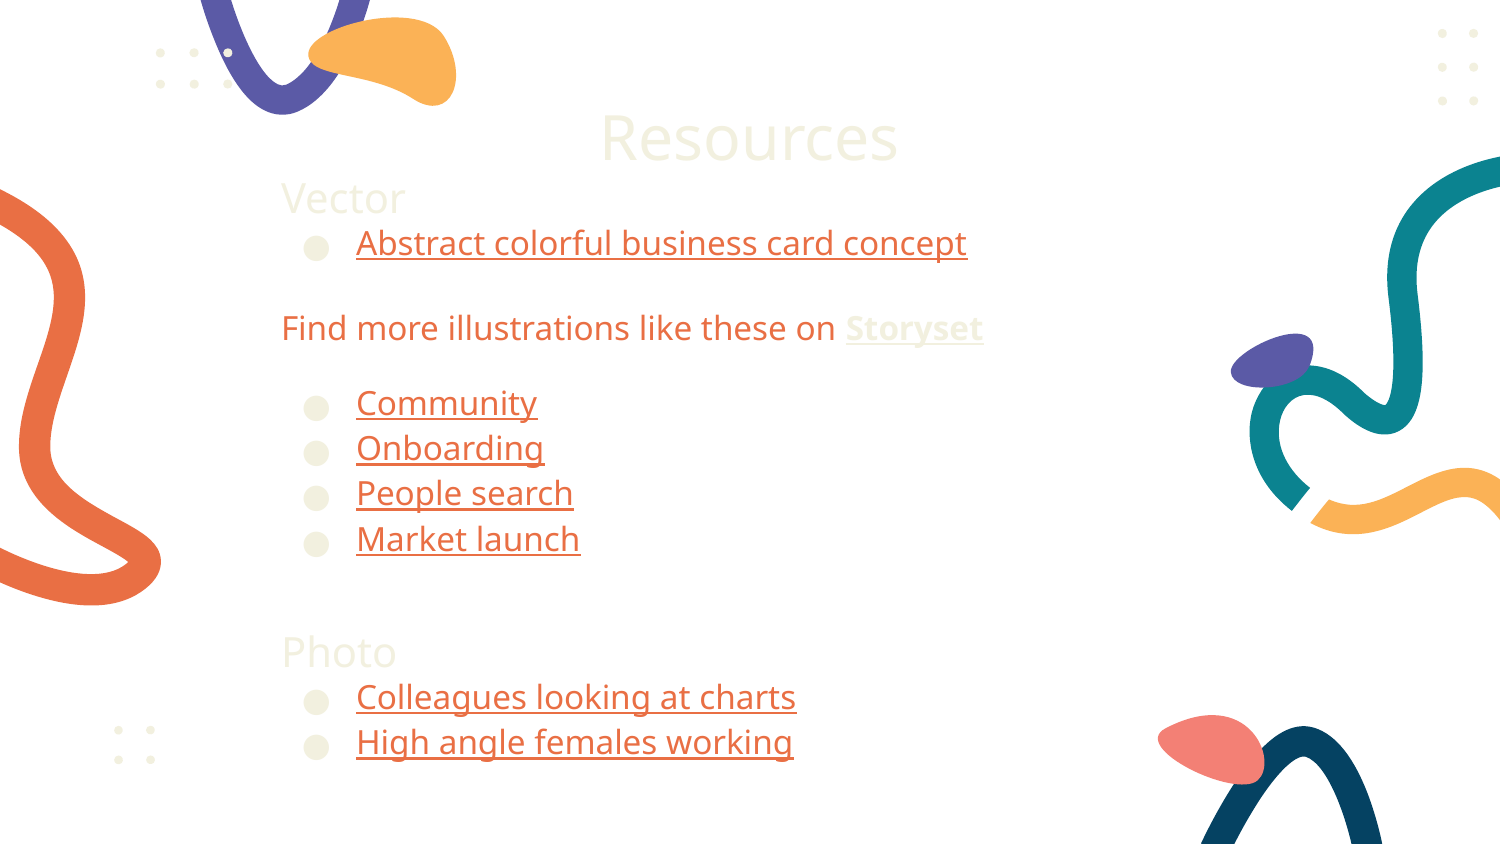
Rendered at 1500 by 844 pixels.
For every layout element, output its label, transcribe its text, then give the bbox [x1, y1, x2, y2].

title Resources [116, 88, 1383, 183]
subtitle Vector Abstract colorful business card concept Find more illustrations like these on Storyset Community Onboarding People search Market launch Photo Colleagues looking at charts High angle females working [266, 189, 1234, 756]
